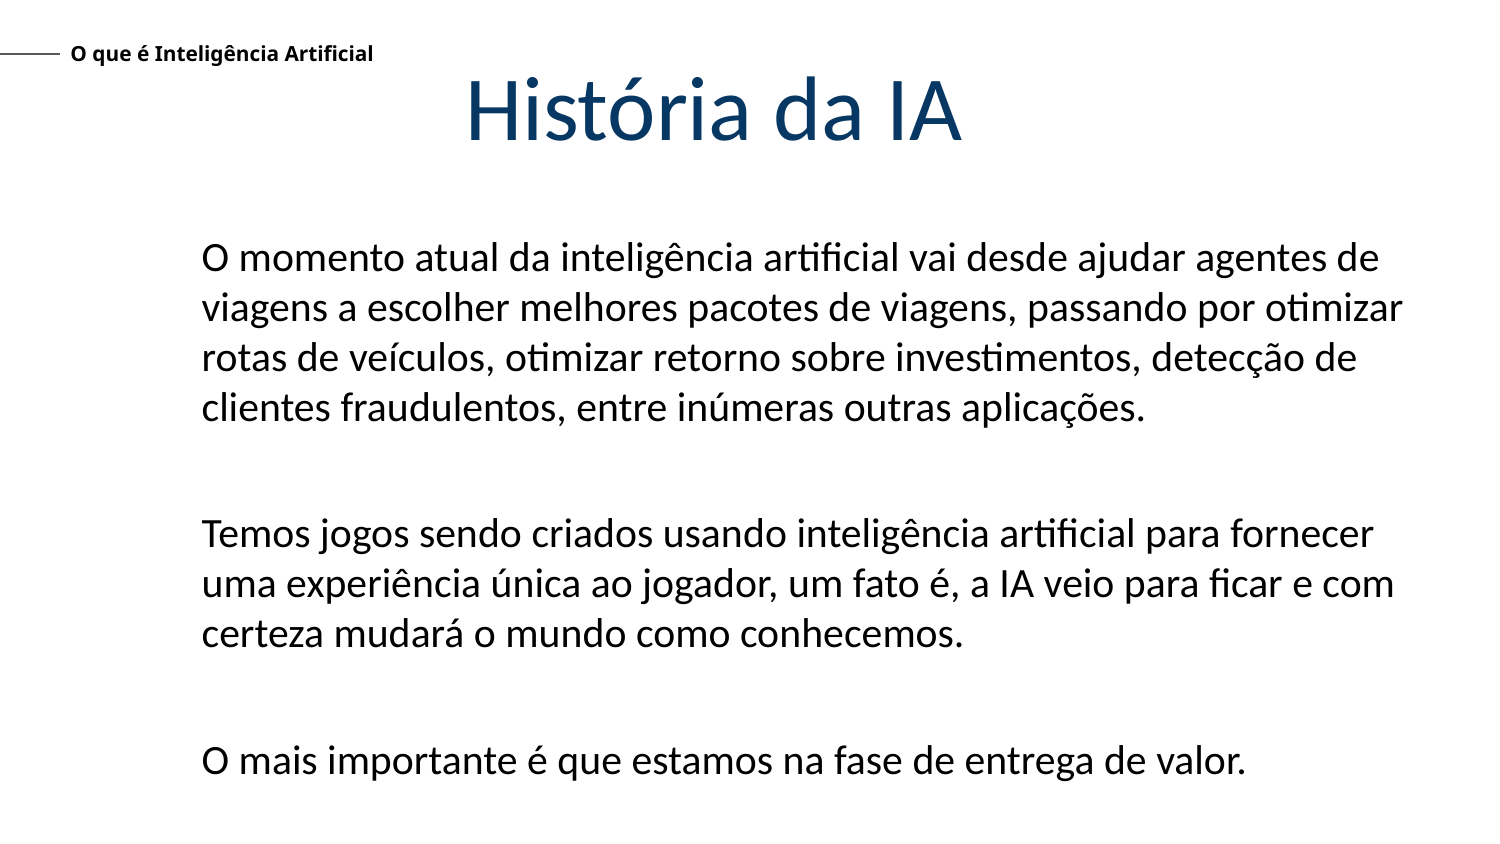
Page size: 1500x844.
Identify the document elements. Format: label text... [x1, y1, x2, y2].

text_box O momento atual da inteligência artificial vai desde ajudar agentes de viagens a escolher melhores pacotes de viagens, passando por otimizar rotas de veículos, otimizar retorno sobre investimentos, detecção de clientes fraudulentos, entre inúmeras outras aplicações. Temos jogos sendo criados usando inteligência artificial para fornecer uma experiência única ao jogador, um fato é, a IA veio para ficar e com certeza mudará o mundo como conhecemos. O mais importante é que estamos na fase de entrega de valor. [111, 221, 1437, 820]
text_box História da IA [74, 33, 1425, 175]
text_box O que é Inteligência Artificial [67, 22, 818, 84]
